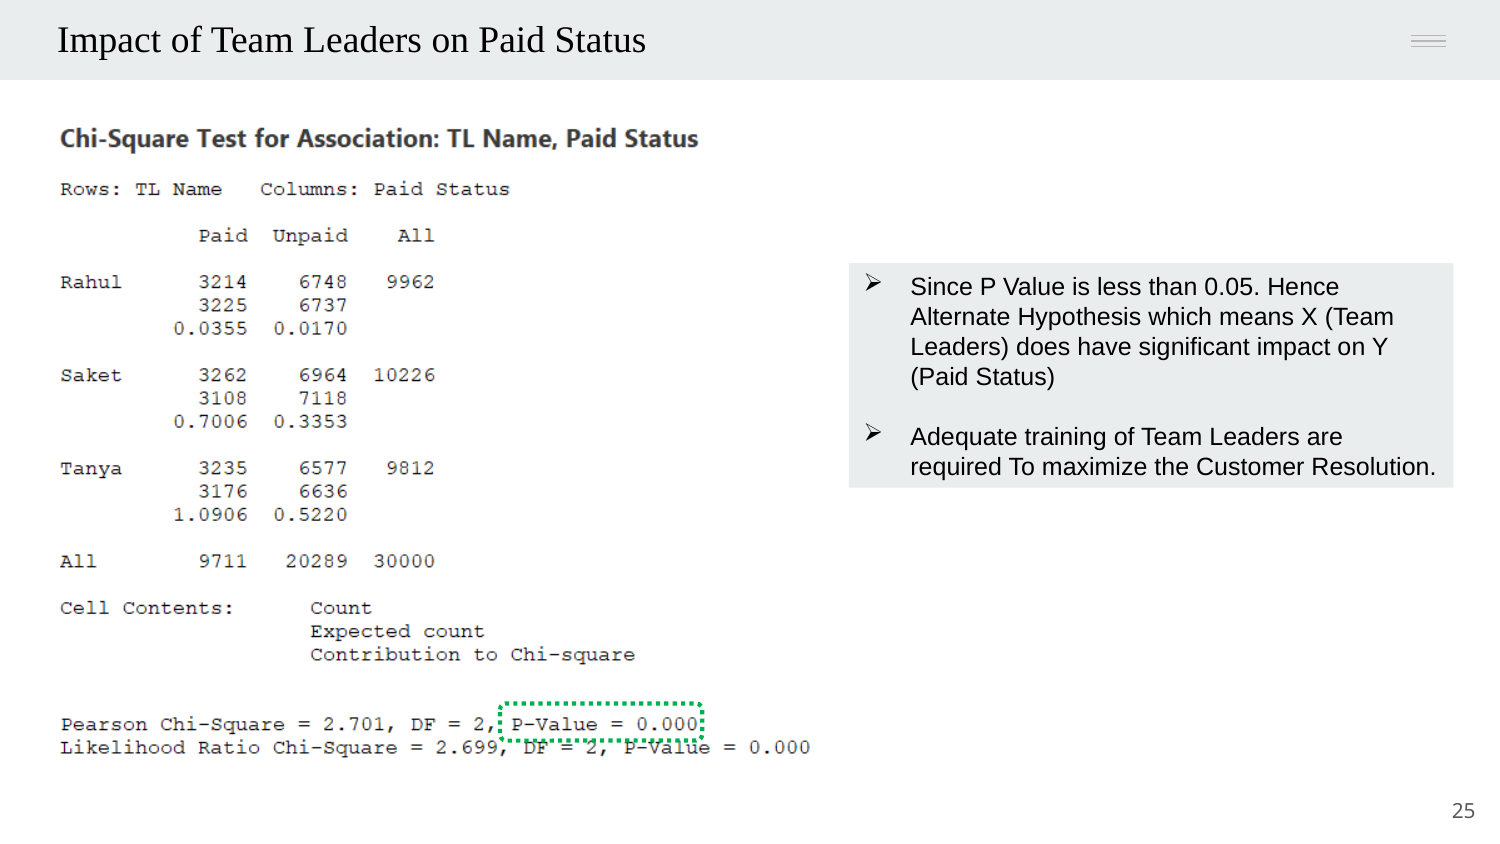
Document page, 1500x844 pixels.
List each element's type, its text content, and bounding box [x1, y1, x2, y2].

picture [53, 115, 821, 765]
text_box Since P Value is less than 0.05. Hence Alternate Hypothesis which means X (Team Leaders) does have significant impact on Y (Paid Status) Adequate training of Team Leaders are required To maximize the Customer Resolution. [848, 263, 1454, 488]
text_box Impact of Team Leaders on Paid Status [32, 0, 1004, 81]
slide_number 25 [1400, 779, 1491, 844]
